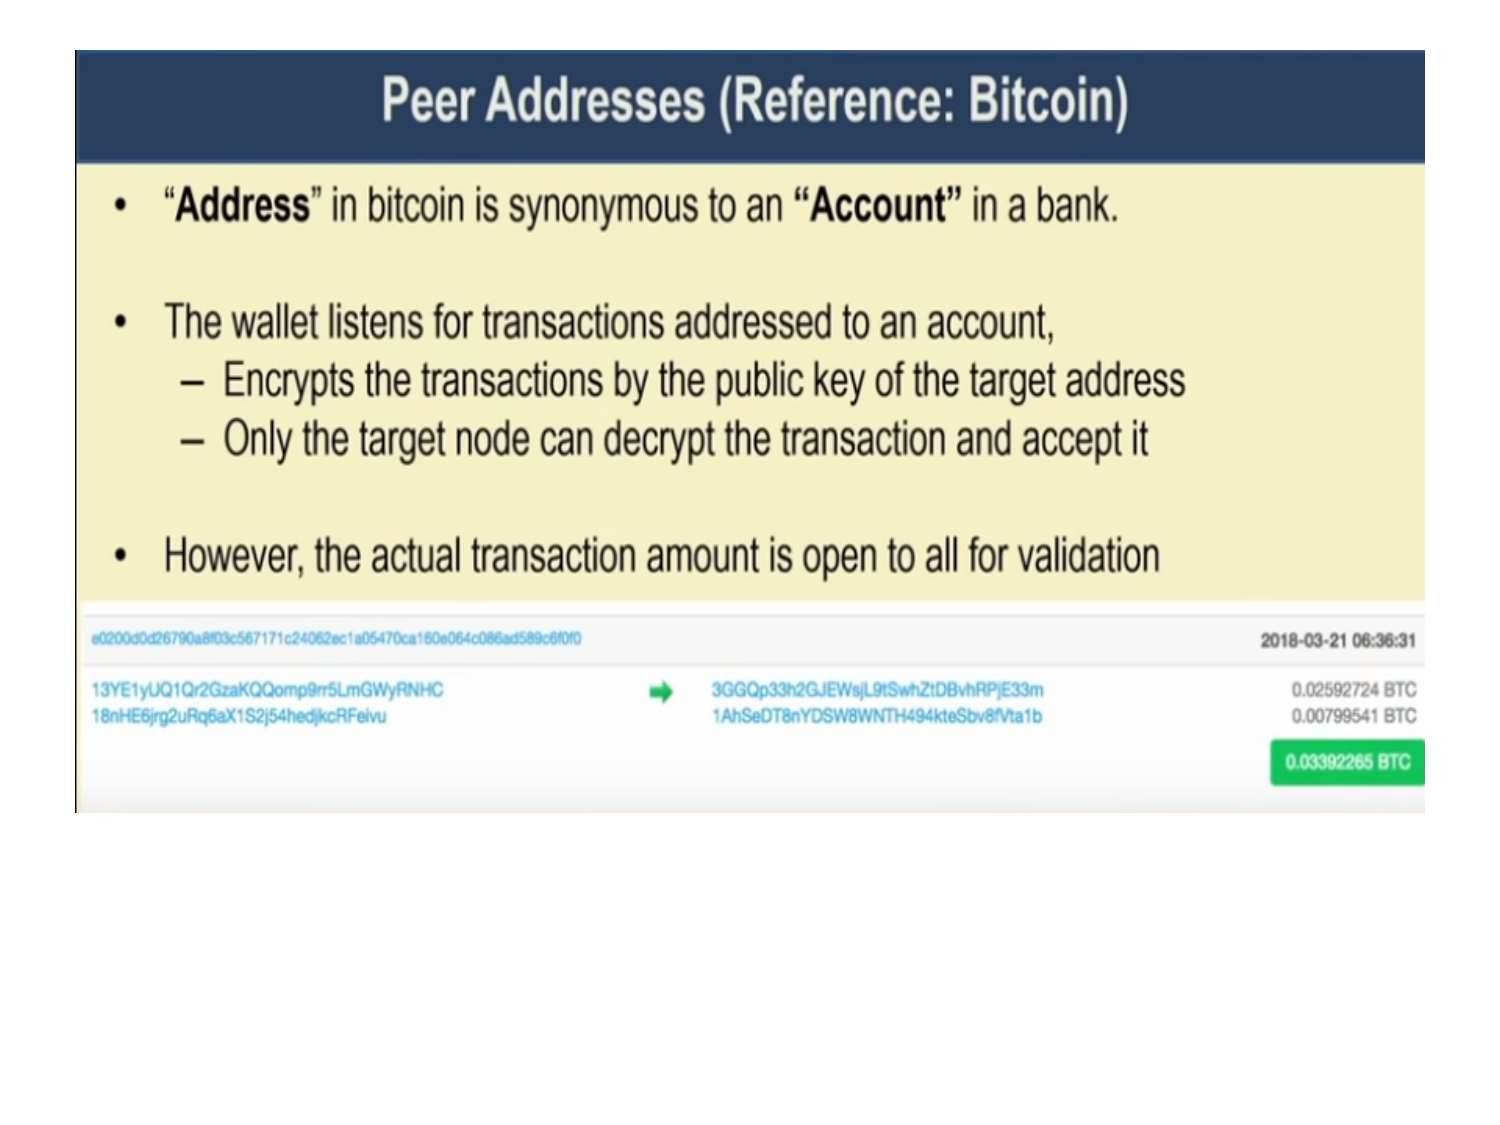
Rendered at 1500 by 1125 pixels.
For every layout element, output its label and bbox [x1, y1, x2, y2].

picture [74, 49, 1426, 813]
